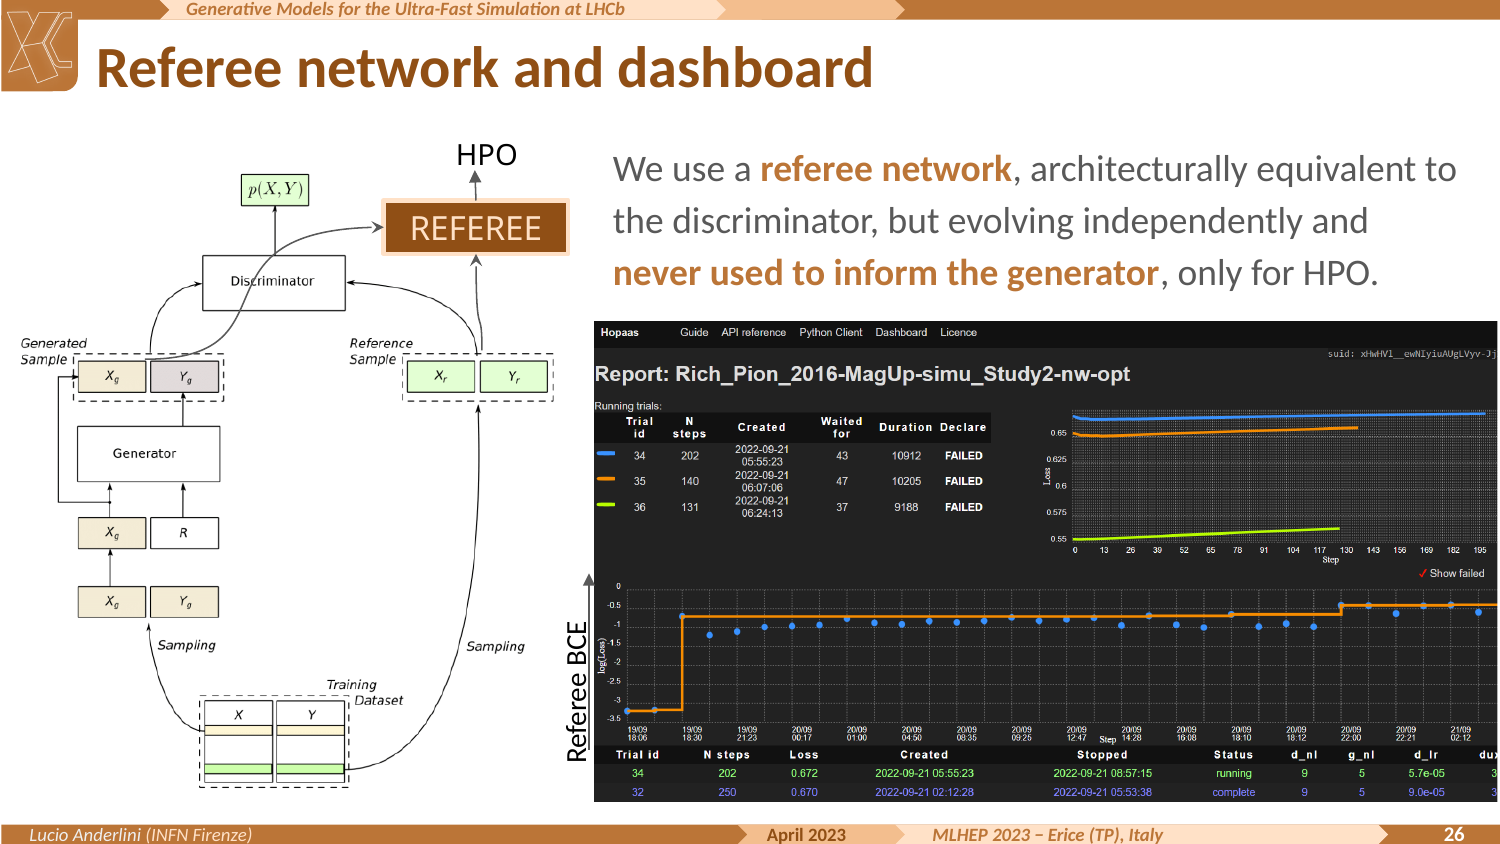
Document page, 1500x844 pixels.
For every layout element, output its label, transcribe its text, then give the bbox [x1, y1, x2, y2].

text_box HPO [440, 121, 563, 165]
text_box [144, 226, 385, 360]
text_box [430, 298, 528, 306]
title Referee network and dashboard [81, 14, 1480, 109]
picture [585, 321, 1498, 802]
list We use a referee network, architecturally equivalent to the discriminator, but evolving independently and never used to inform the generator, only for HPO. [597, 122, 1480, 310]
picture [7, 167, 569, 802]
picture [1, 7, 78, 88]
text_box Referee BCE [573, 594, 580, 779]
slide_number ‹#› [1389, 810, 1480, 844]
